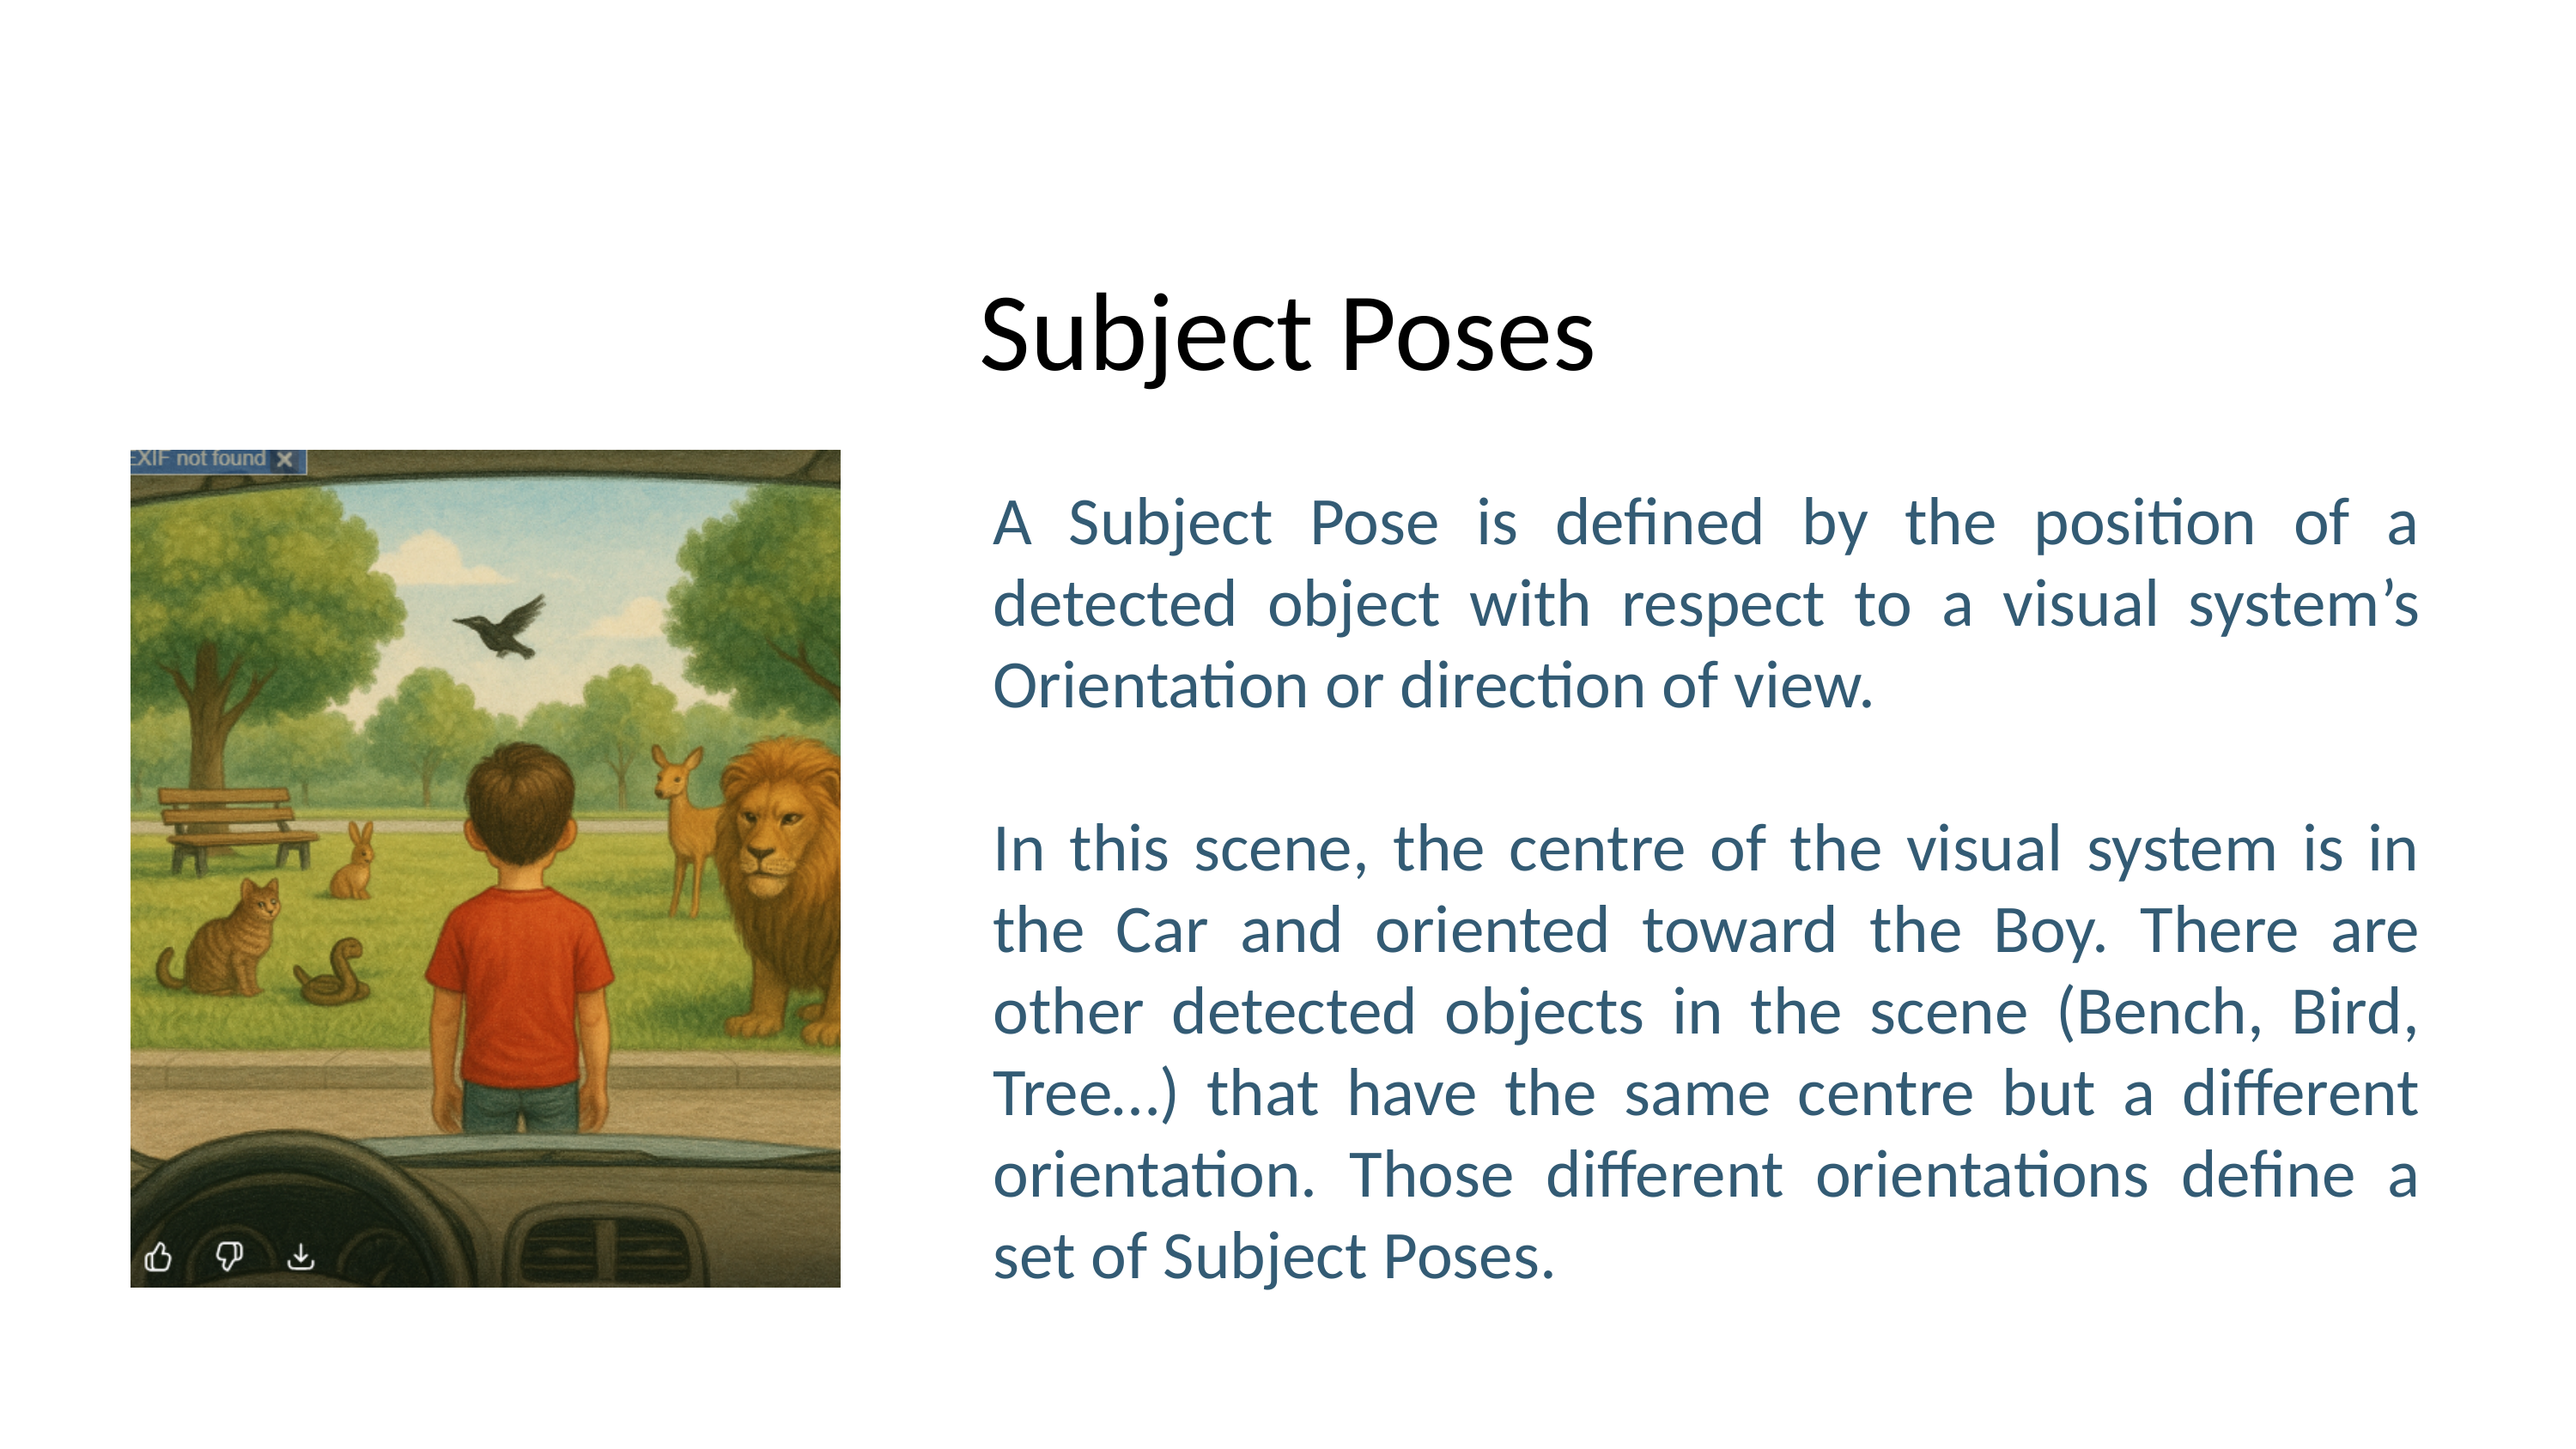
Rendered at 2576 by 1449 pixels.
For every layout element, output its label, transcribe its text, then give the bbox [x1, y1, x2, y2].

picture [130, 450, 841, 1288]
text_box A Subject Pose is defined by the position of a detected object with respect to a visual system’s Orientation or direction of view. In this scene, the centre of the visual system is in the Car and oriented toward the Boy. There are other detected objects in the scene (Bench, Bird, Tree…) that have the same centre but a different orientation. Those different orientations define a set of Subject Poses. [967, 450, 2447, 1319]
title Subject Poses [88, 209, 2488, 419]
